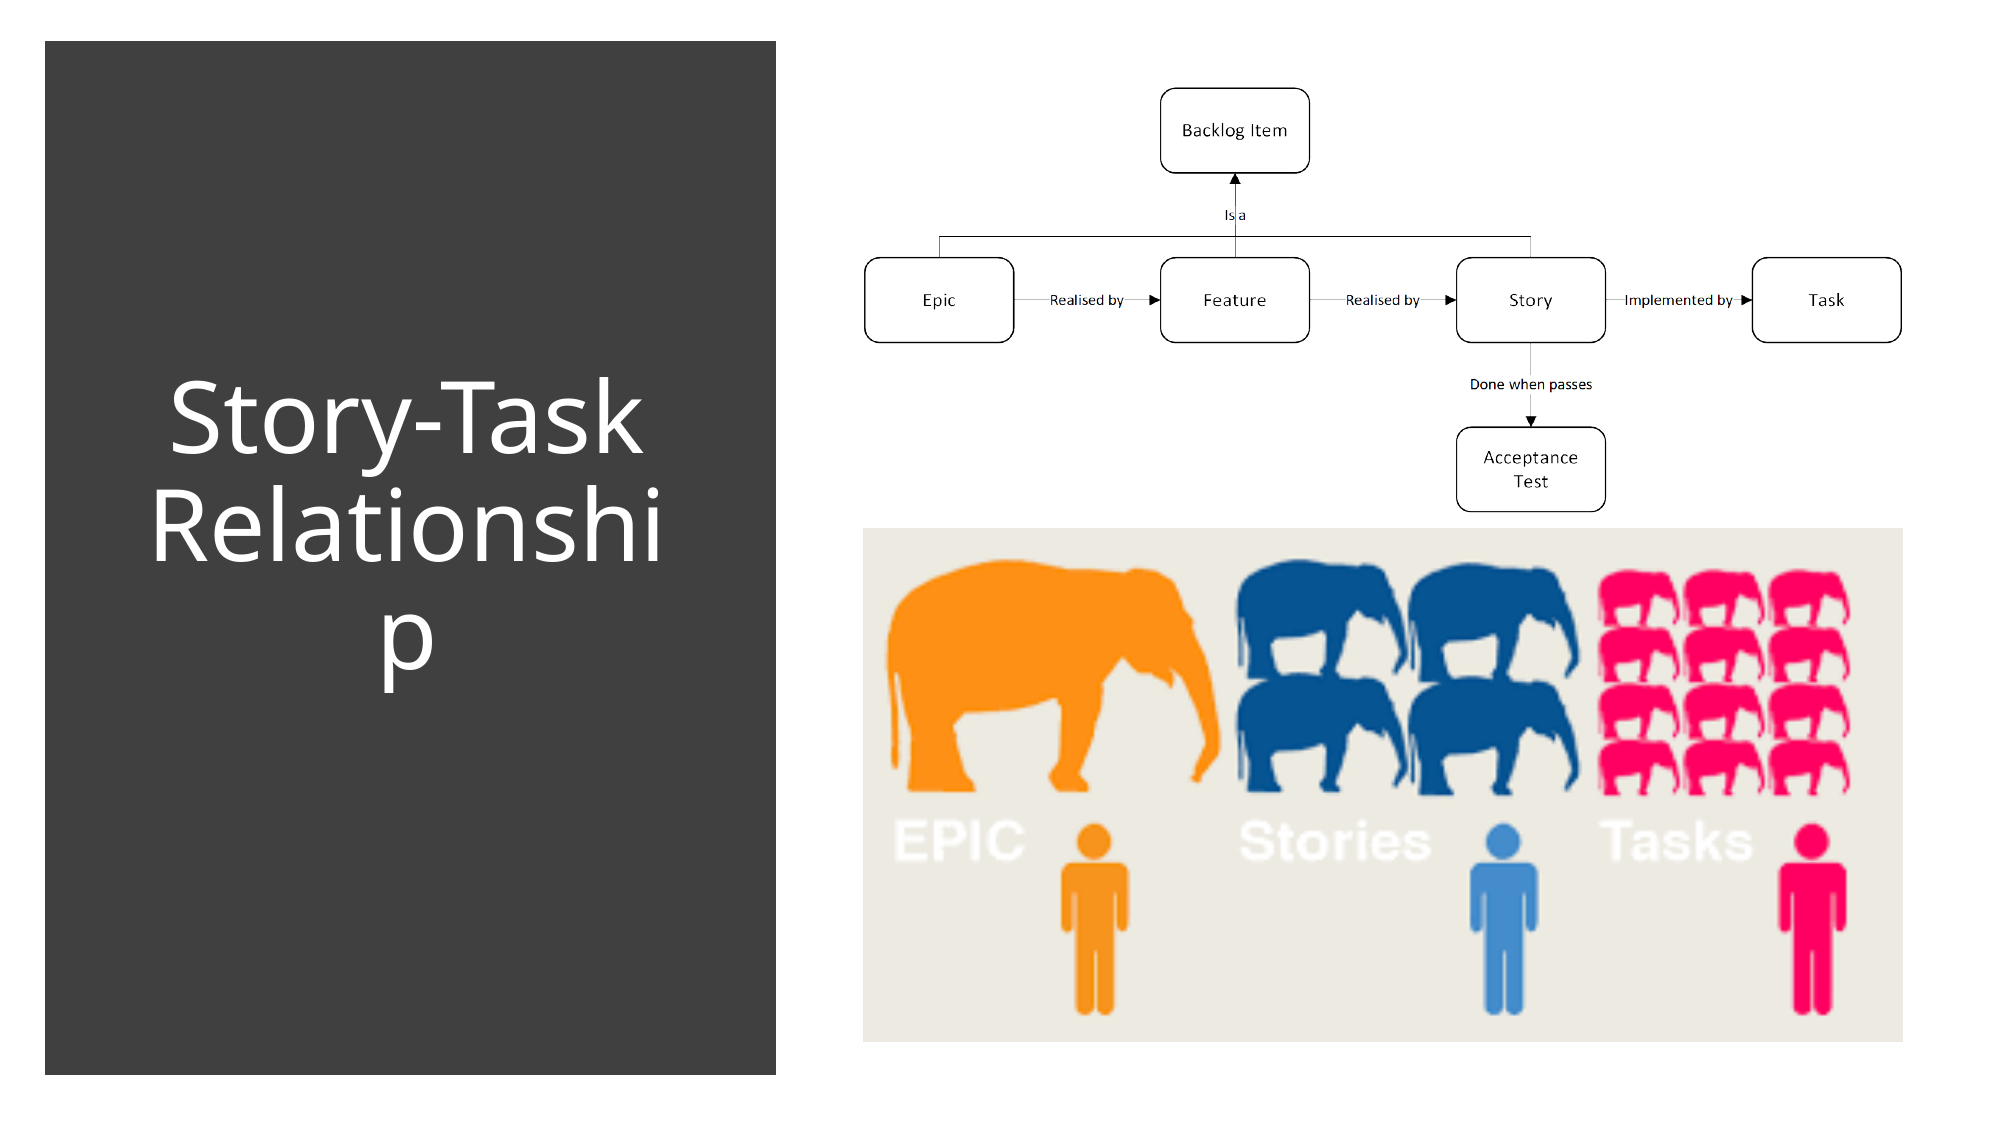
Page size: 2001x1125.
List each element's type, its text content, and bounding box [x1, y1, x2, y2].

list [863, 87, 1903, 513]
title Story-Task Relationship [121, 121, 693, 936]
picture [863, 528, 1903, 1042]
text_box [54, 50, 767, 1066]
